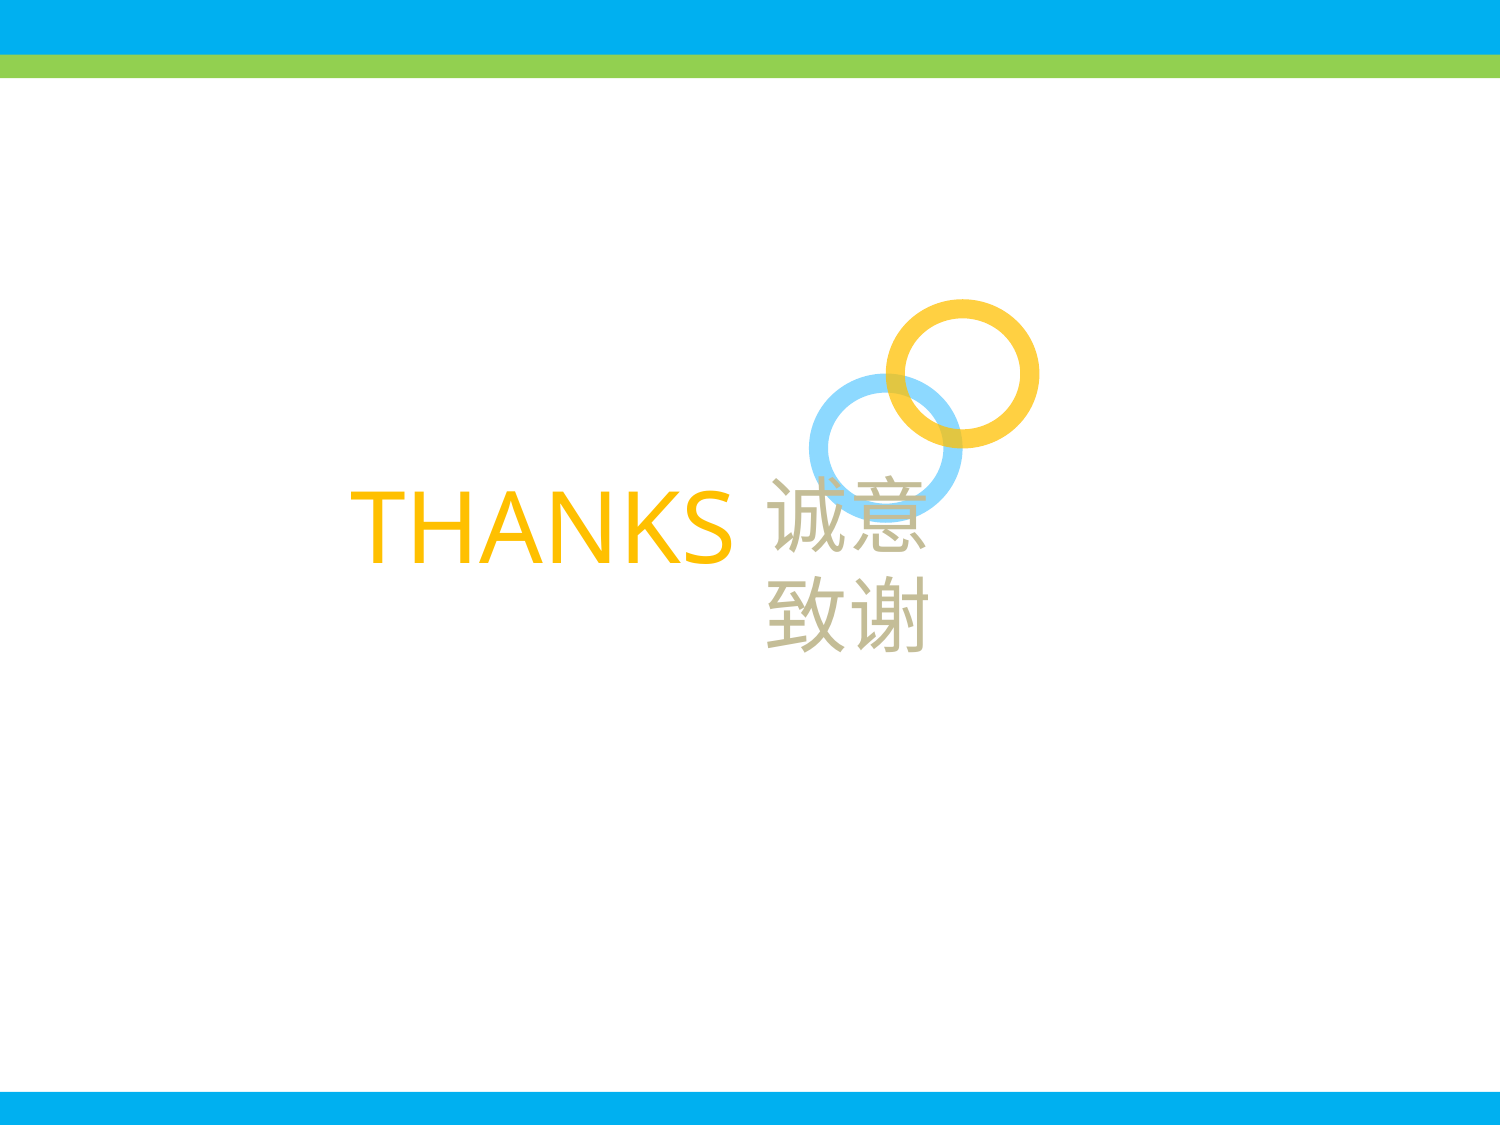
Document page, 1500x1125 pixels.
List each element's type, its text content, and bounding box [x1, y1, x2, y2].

text_box [940, 448, 965, 456]
text_box [806, 371, 886, 456]
text_box [883, 297, 1042, 451]
text_box [0, 0, 1500, 52]
text_box 诚意致谢 [750, 456, 1022, 671]
text_box THANKS [265, 456, 750, 585]
text_box [0, 52, 1500, 80]
text_box [907, 374, 962, 427]
